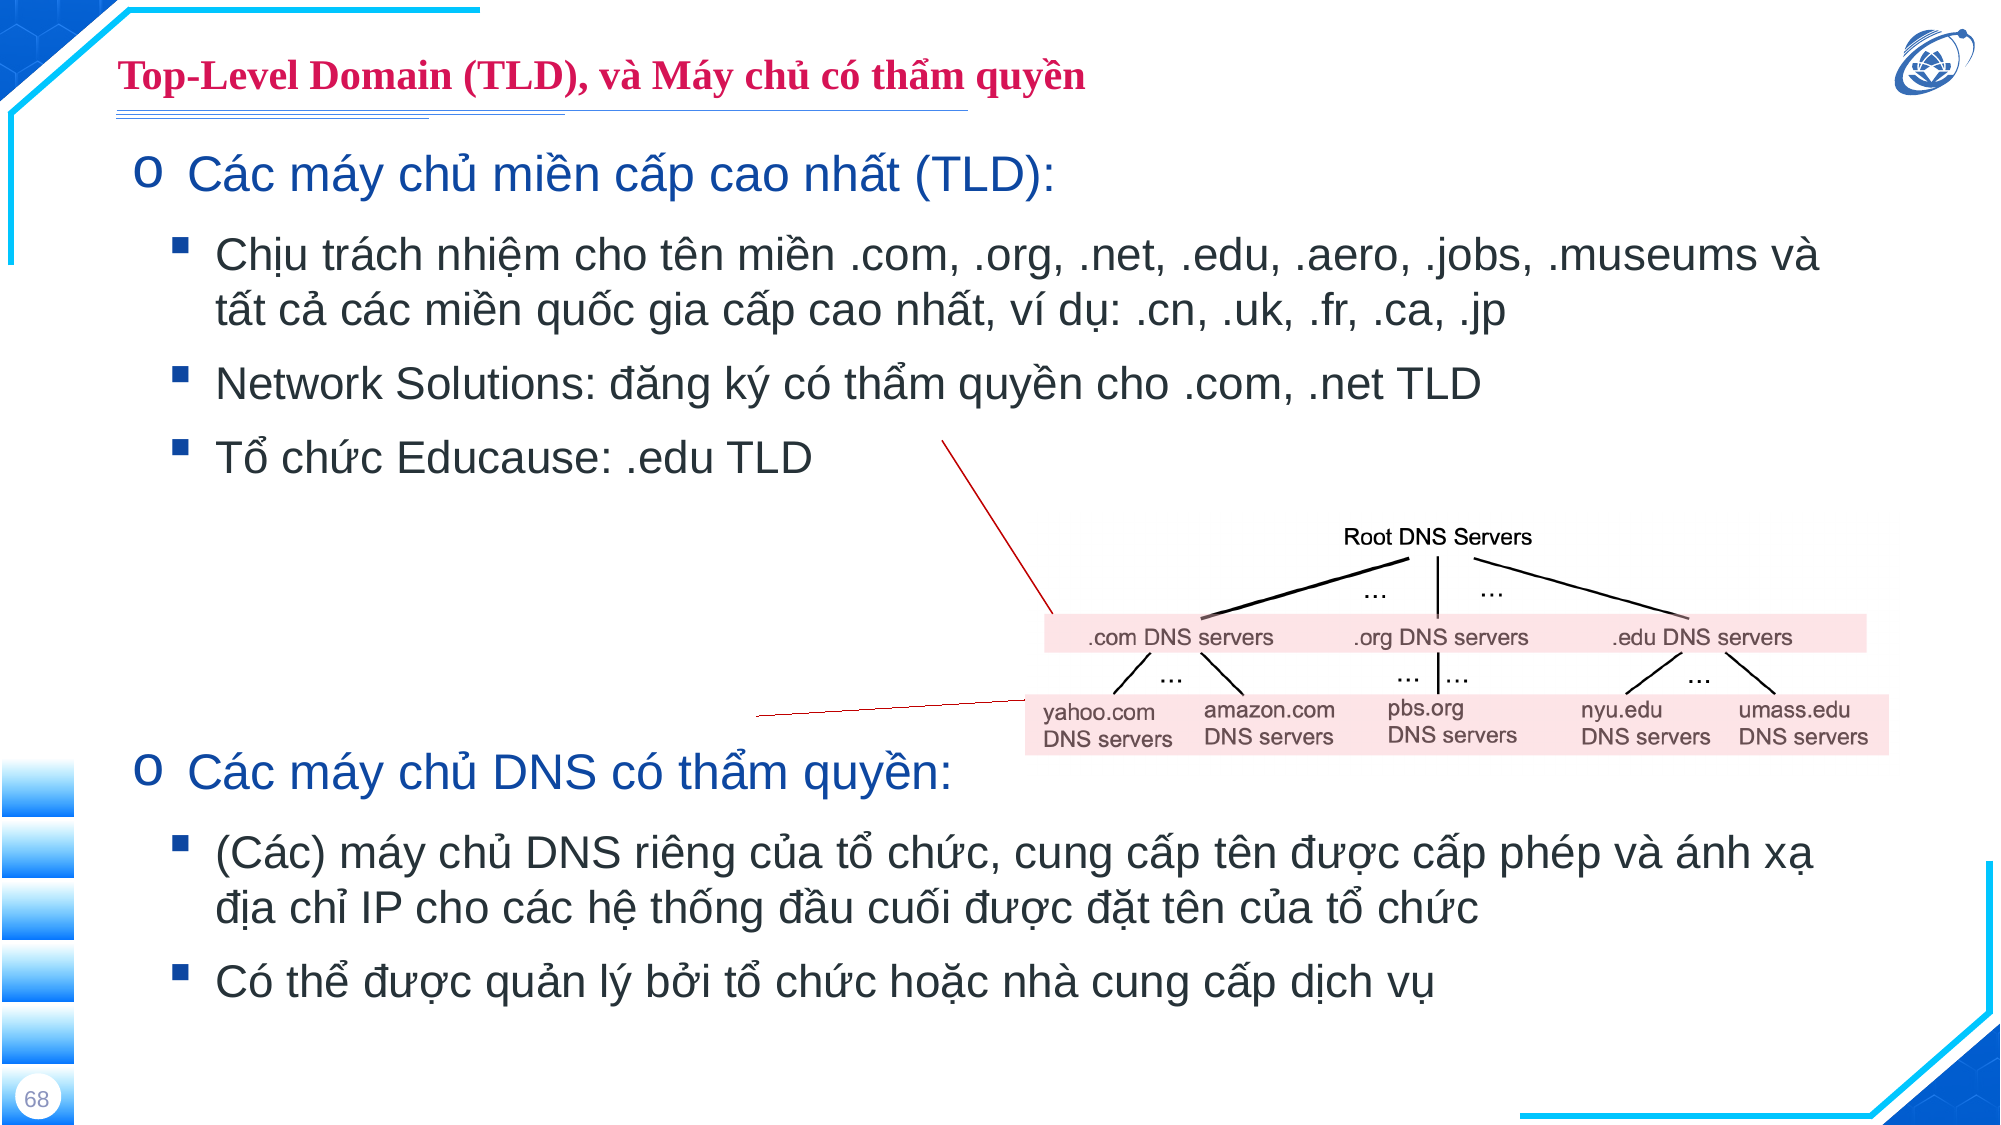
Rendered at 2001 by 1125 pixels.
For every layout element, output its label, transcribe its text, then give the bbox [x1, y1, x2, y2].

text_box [941, 440, 1867, 653]
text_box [756, 694, 1889, 756]
slide_number 68 [0, 1075, 117, 1122]
list Các máy chủ miền cấp cao nhất (TLD): Chịu trách nhiệm cho tên miền .com, .org, .net, .edu, .aero, .jobs, .museums và tất cả các miền quốc gia cấp cao nhất, ví dụ: .cn, .uk, .fr, .ca, .jp Network Solutions: đăng ký có thẩm quyền cho .com, .net TLD Tổ chức Educause: .edu TLD Các máy chủ DNS có thẩm quyền: (Các) máy chủ DNS riêng của tổ chức, cung cấp tên được cấp phép và ánh xạ địa chỉ IP cho các hệ thống đầu cuối được đặt tên của tổ chức Có thể được quản lý bởi tổ chức hoặc nhà cung cấp dịch vụ [116, 134, 1895, 1076]
picture [1027, 512, 1900, 776]
title Top-Level Domain (TLD), và Máy chủ có thẩm quyền [117, 28, 1863, 106]
